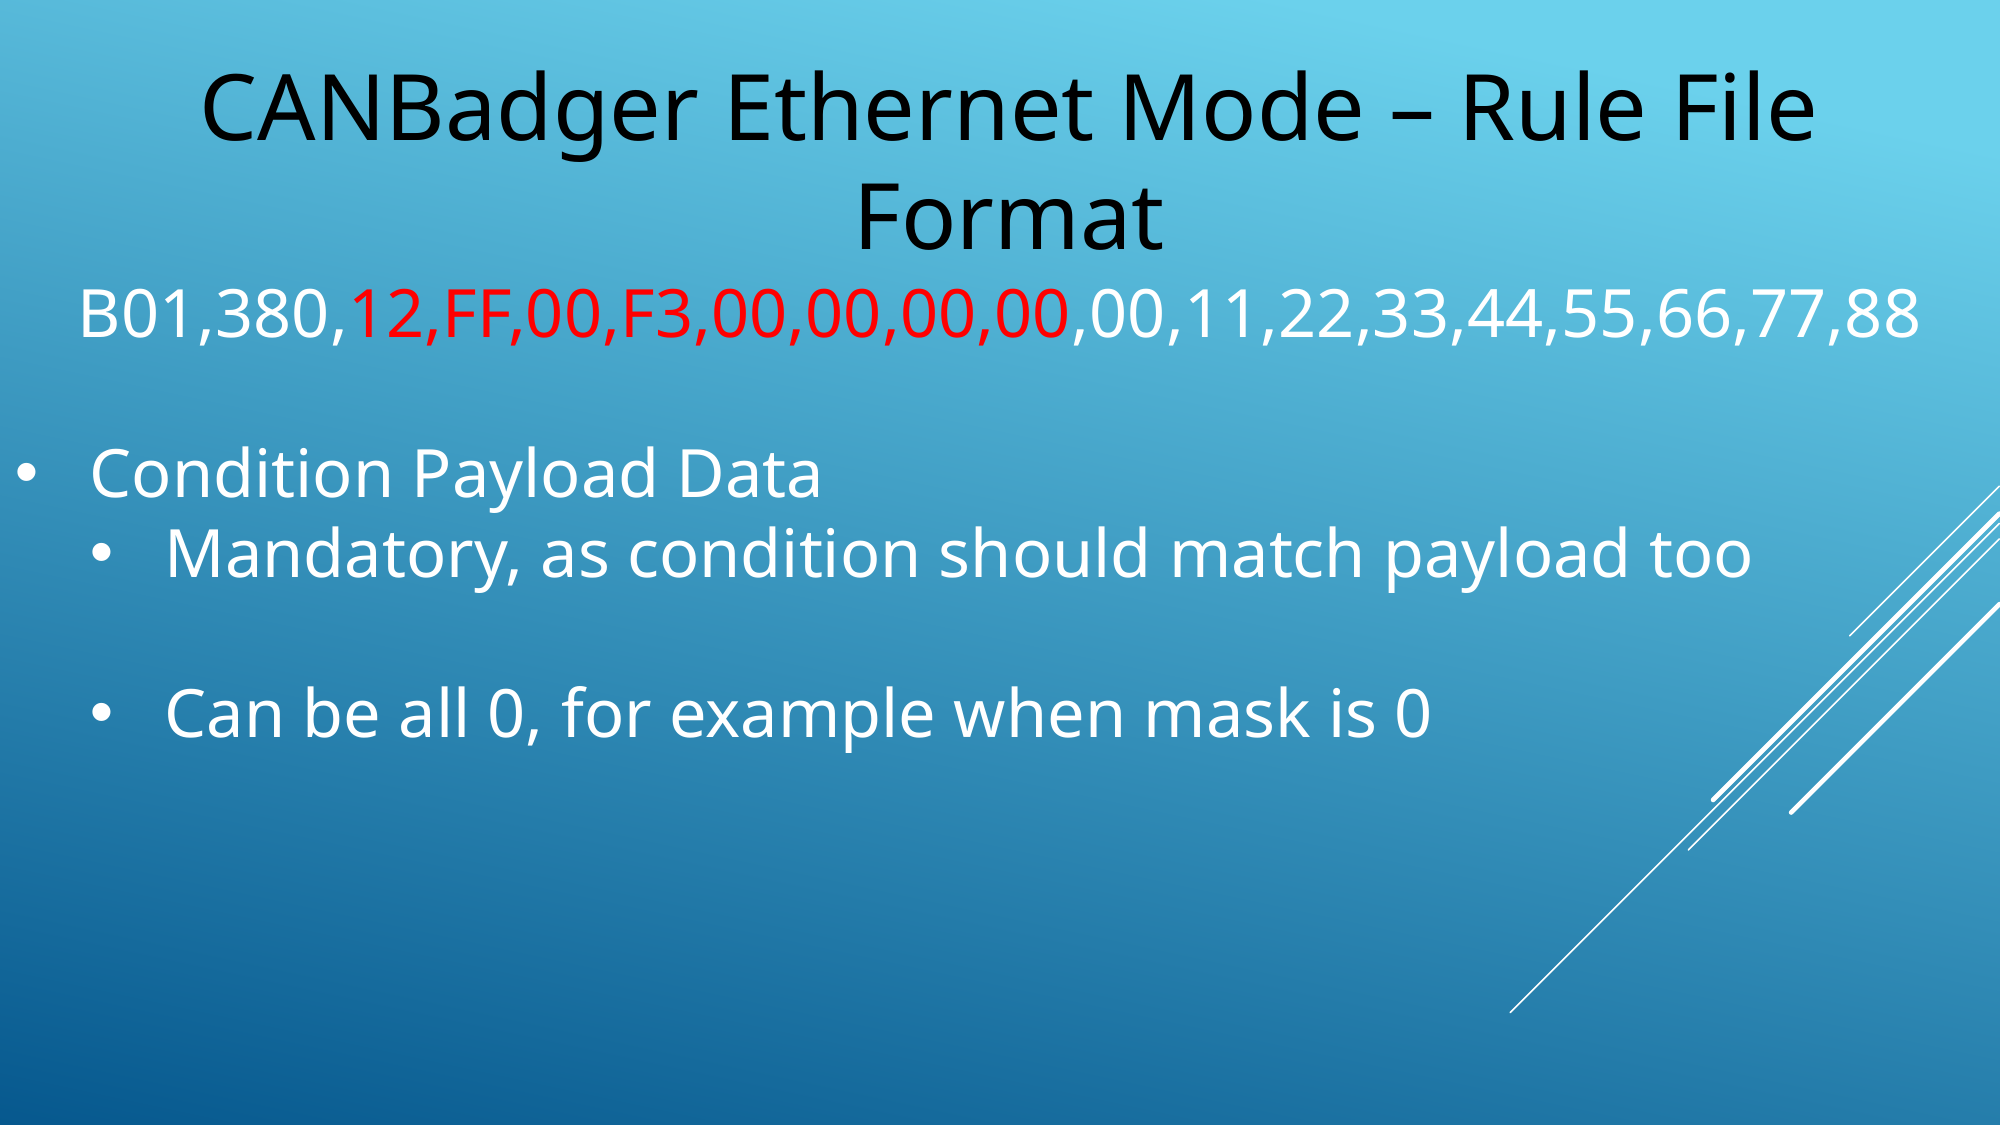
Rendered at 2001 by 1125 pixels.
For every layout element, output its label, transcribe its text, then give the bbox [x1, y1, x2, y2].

text_box B01,380,12,FF,00,F3,00,00,00,00,00,11,22,33,44,55,66,77,88 Condition Payload Data Mandatory, as condition should match payload too Can be all 0, for example when mask is 0 [0, 263, 2000, 759]
text_box CANBadger Ethernet Mode – Rule File Format [84, 40, 1935, 276]
